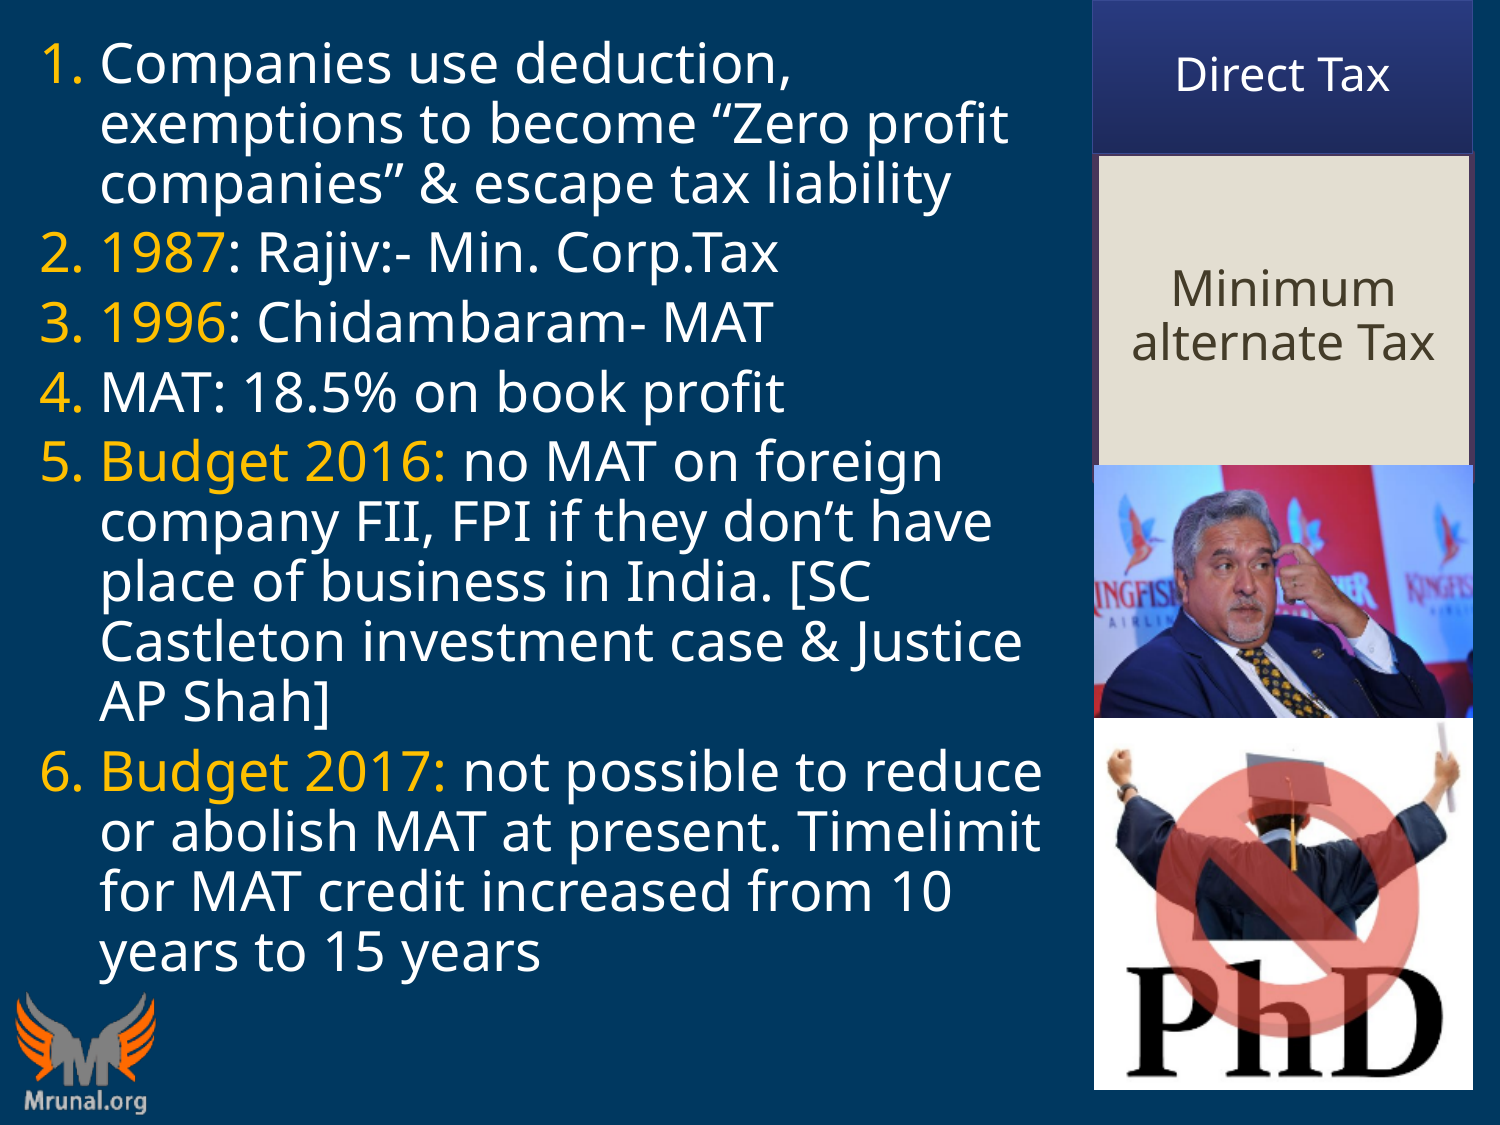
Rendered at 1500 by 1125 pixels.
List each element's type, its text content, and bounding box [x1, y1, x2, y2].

list Companies use deduction, exemptions to become “Zero profit companies” & escape tax liability 1987: Rajiv:- Min. Corp.Tax 1996: Chidambaram- MAT MAT: 18.5% on book profit Budget 2016: no MAT on foreign company FII, FPI if they don’t have place of business in India. [SC Castleton investment case & Justice AP Shah] Budget 2017: not possible to reduce or abolish MAT at present. Timelimit for MAT credit increased from 10 years to 15 years [24, 27, 1070, 994]
picture [12, 987, 161, 1120]
list Direct Tax [1092, 0, 1473, 154]
title Minimum alternate Tax [1092, 150, 1475, 484]
picture [1094, 718, 1473, 1090]
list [1094, 465, 1473, 718]
